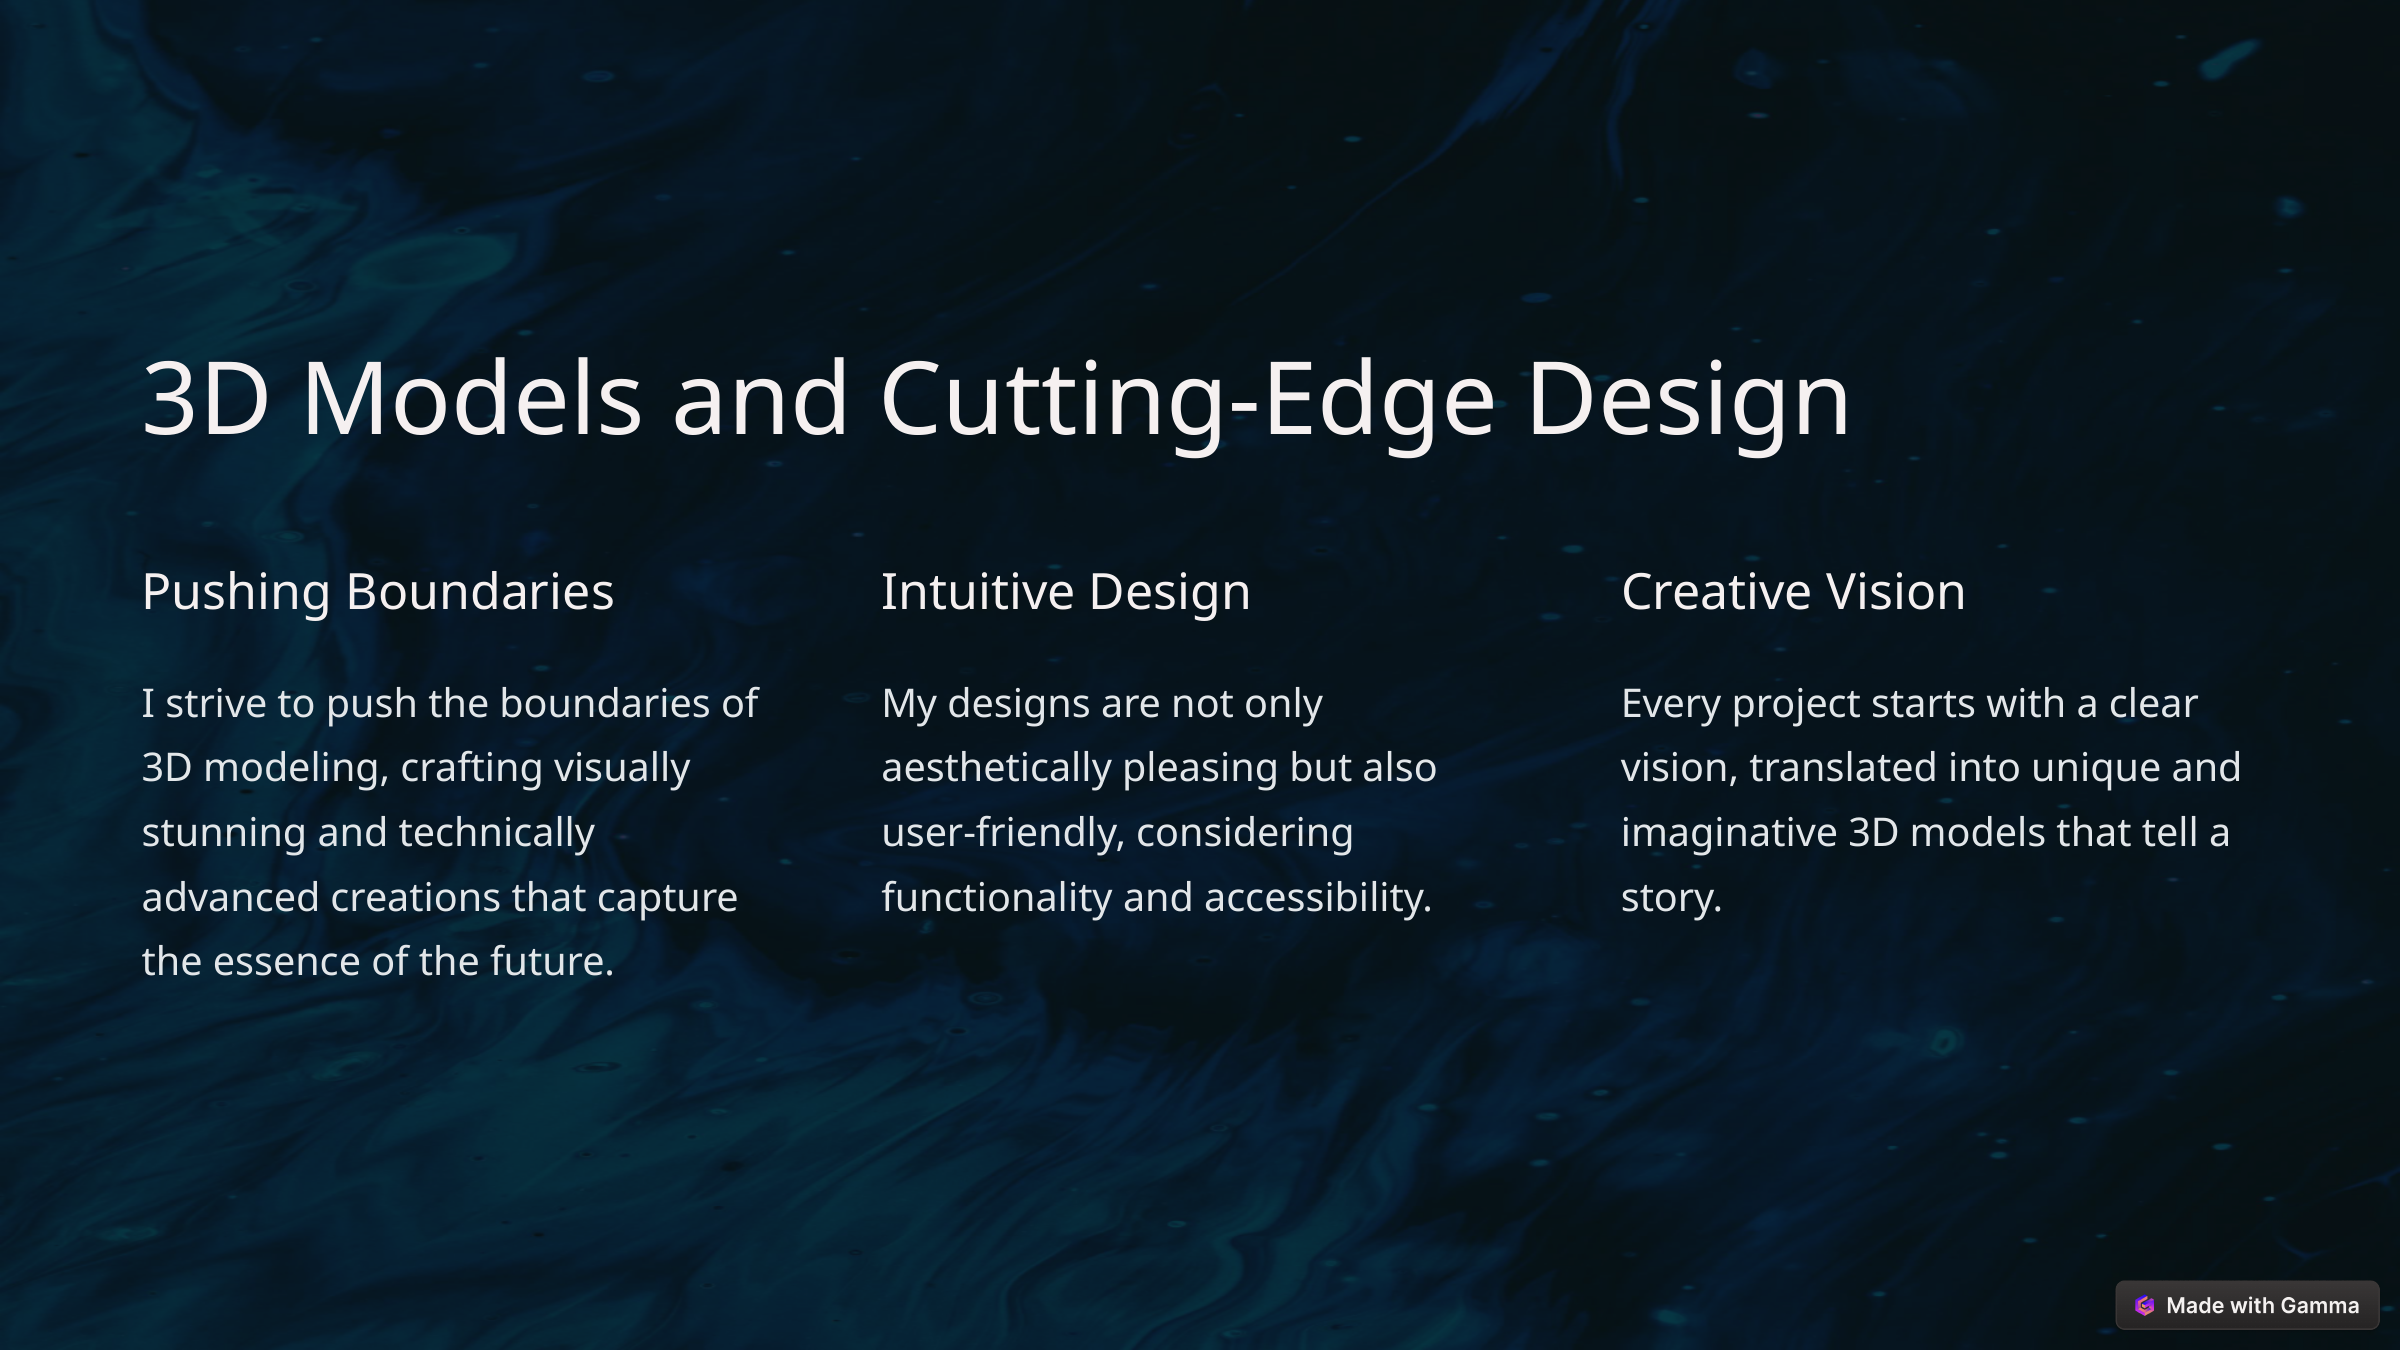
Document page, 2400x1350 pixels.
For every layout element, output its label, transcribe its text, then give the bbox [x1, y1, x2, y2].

text_box Pushing Boundaries [141, 556, 648, 621]
picture [0, 0, 2400, 1350]
text_box My designs are not only aesthetically pleasing but also user-friendly, considering functionality and accessibility. [881, 660, 1521, 920]
text_box Creative Vision [1620, 556, 2128, 621]
text_box I strive to push the boundaries of 3D modeling, crafting visually stunning and technically advanced creations that capture the essence of the future. [141, 660, 782, 985]
text_box Intuitive Design [881, 556, 1388, 621]
text_box Every project starts with a clear vision, translated into unique and imaginative 3D models that tell a story. [1620, 660, 2261, 920]
text_box 3D Models and Cutting-Edge Design [141, 329, 1694, 456]
